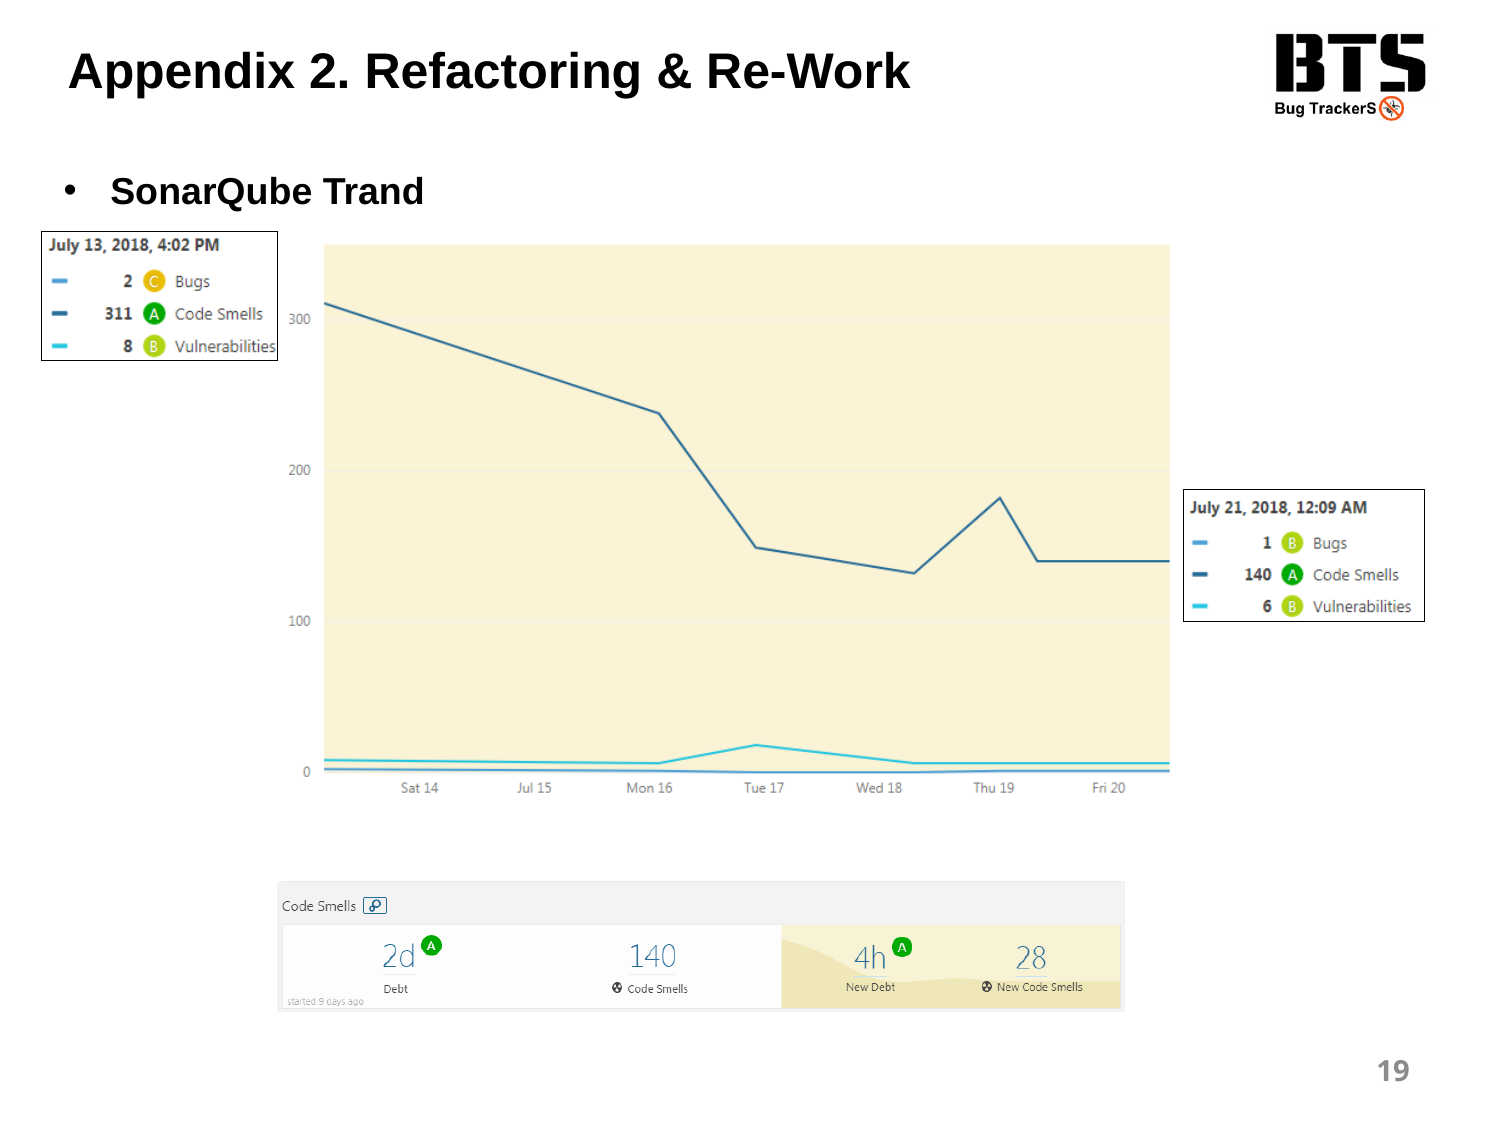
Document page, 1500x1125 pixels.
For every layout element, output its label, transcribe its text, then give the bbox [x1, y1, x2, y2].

text_box SonarQube Trand [48, 146, 441, 220]
picture [1183, 488, 1426, 622]
picture [41, 231, 278, 361]
slide_number 19 [1074, 1042, 1425, 1103]
picture [289, 231, 1172, 803]
picture [1263, 30, 1437, 127]
picture [277, 881, 1125, 1012]
text_box Appendix 2. Refactoring & Re-Work [53, 30, 1046, 106]
